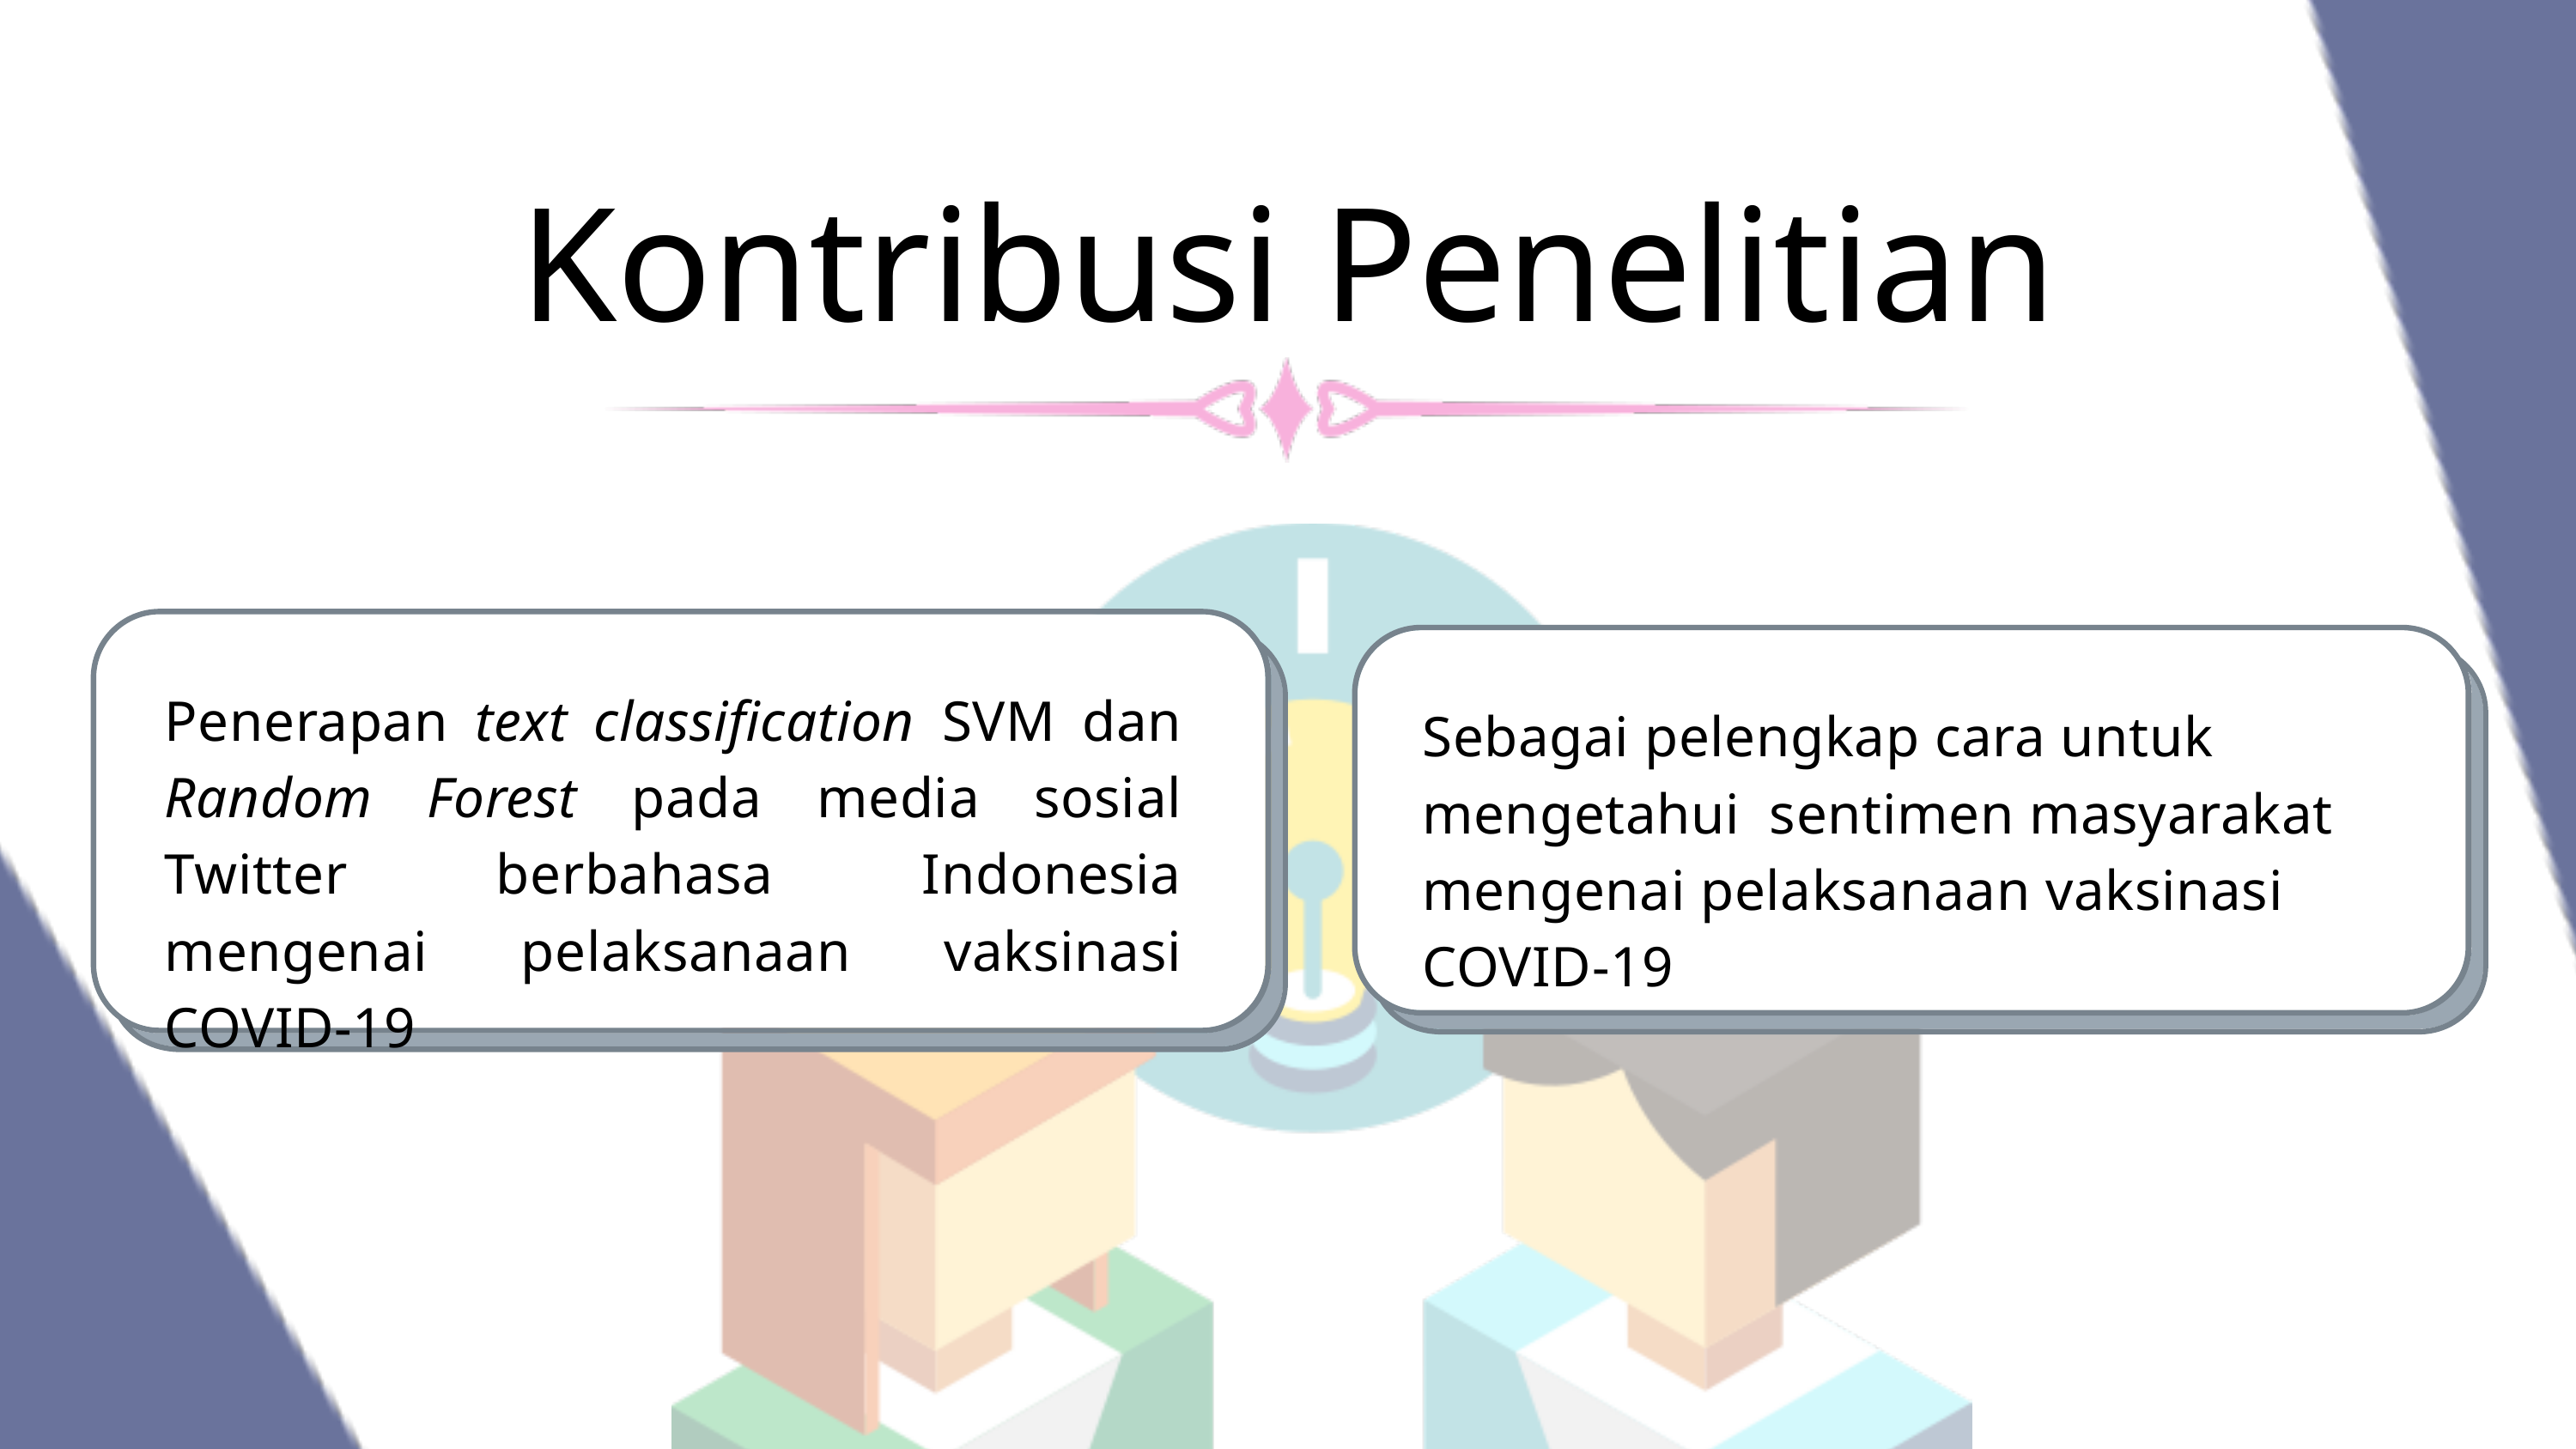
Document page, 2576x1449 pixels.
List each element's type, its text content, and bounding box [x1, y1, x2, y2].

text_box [1352, 624, 2241, 1035]
picture [1965, 0, 2576, 1449]
picture [604, 357, 1972, 463]
picture [0, 523, 1972, 1449]
text_box Kontribusi Penelitian [162, 179, 2124, 354]
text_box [90, 608, 1289, 1058]
